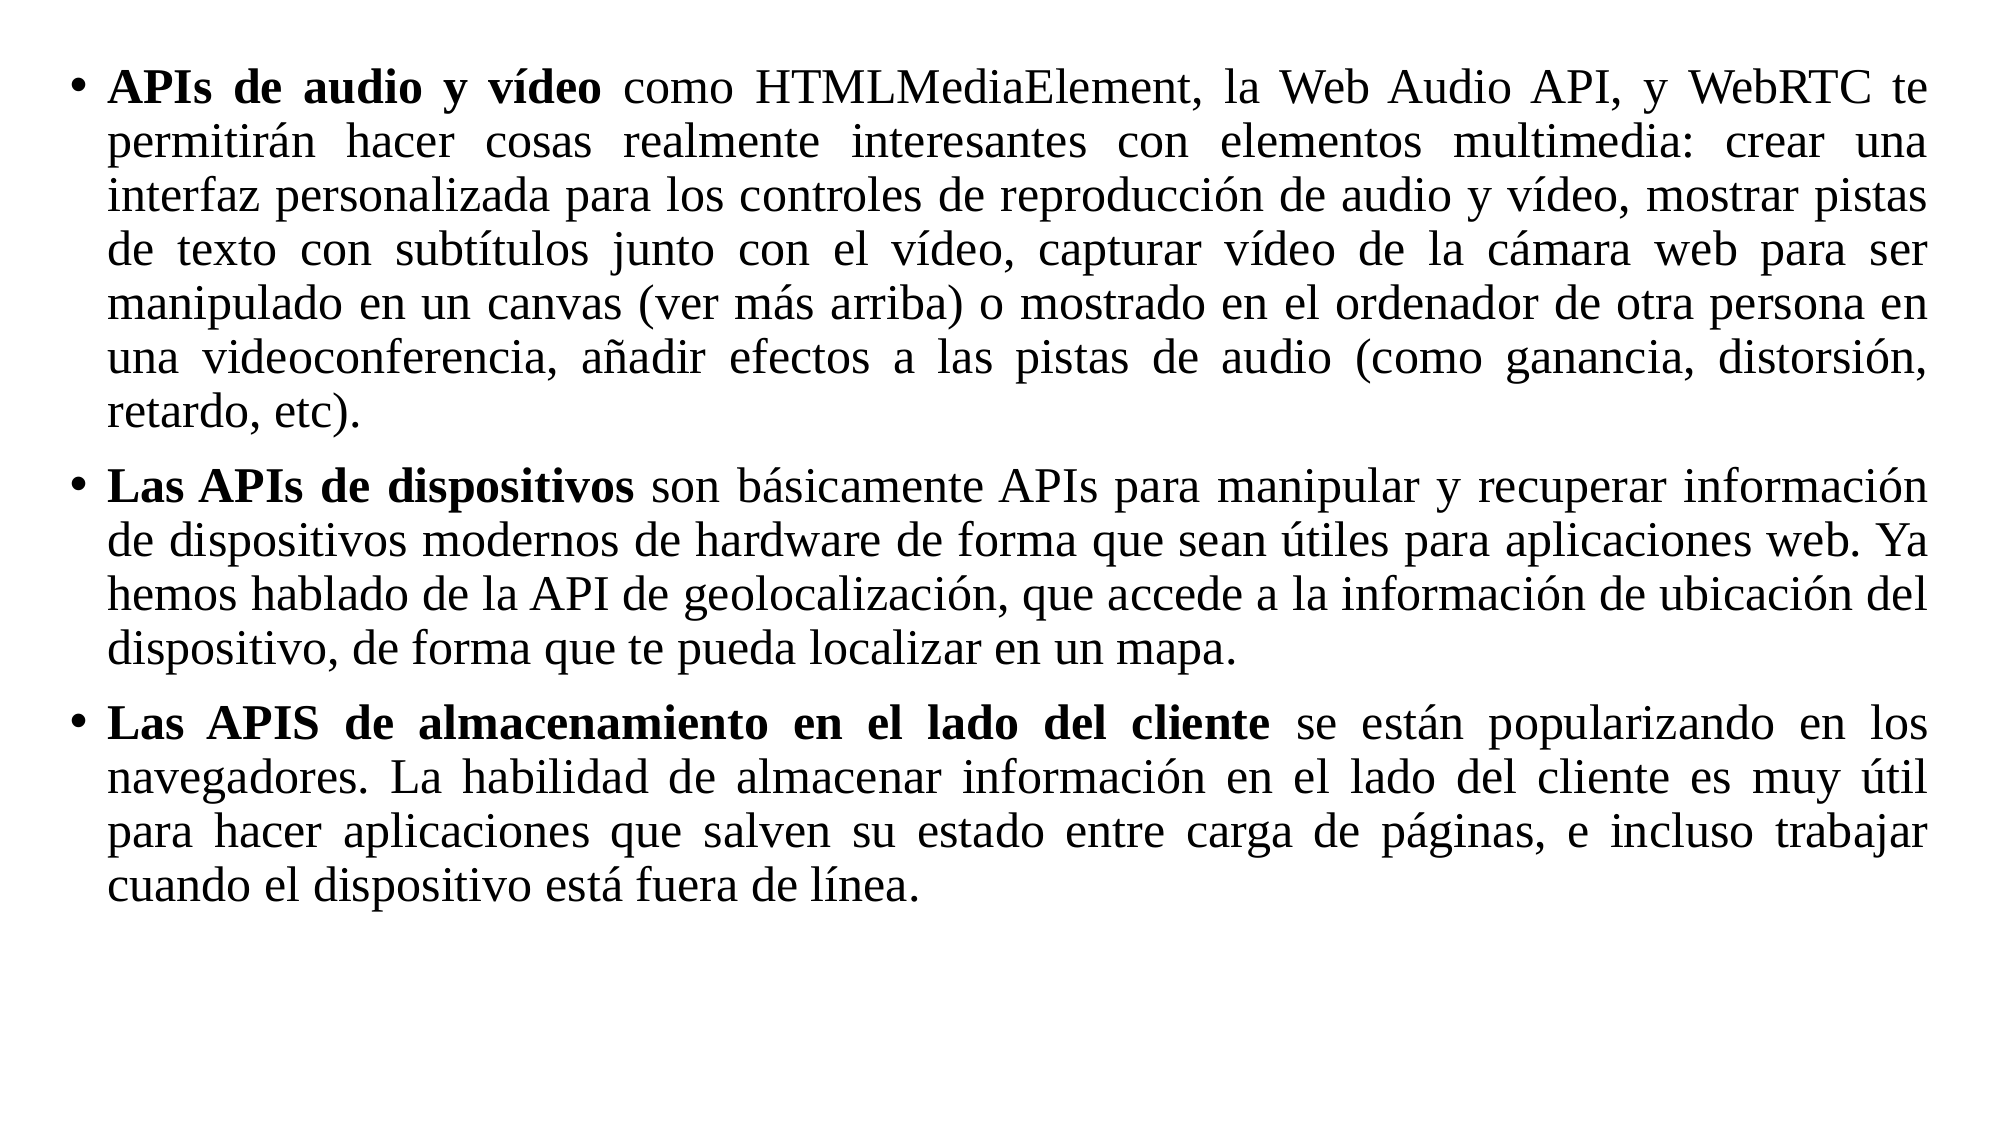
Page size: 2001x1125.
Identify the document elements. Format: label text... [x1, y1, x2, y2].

list APIs de audio y vídeo como HTMLMediaElement, la Web Audio API, y WebRTC te permitirán hacer cosas realmente interesantes con elementos multimedia: crear una interfaz personalizada para los controles de reproducción de audio y vídeo, mostrar pistas de texto con subtítulos junto con el vídeo, capturar vídeo de la cámara web para ser manipulado en un canvas (ver más arriba) o mostrado en el ordenador de otra persona en una videoconferencia, añadir efectos a las pistas de audio (como ganancia, distorsión, retardo, etc). Las APIs de dispositivos son básicamente APIs para manipular y recuperar información de dispositivos modernos de hardware de forma que sean útiles para aplicaciones web. Ya hemos hablado de la API de geolocalización, que accede a la información de ubicación del dispositivo, de forma que te pueda localizar en un mapa. Las APIS de almacenamiento en el lado del cliente se están popularizando en los navegadores. La habilidad de almacenar información en el lado del cliente es muy útil para hacer aplicaciones que salven su estado entre carga de páginas, e incluso trabajar cuando el dispositivo está fuera de línea. [54, 53, 1945, 1028]
